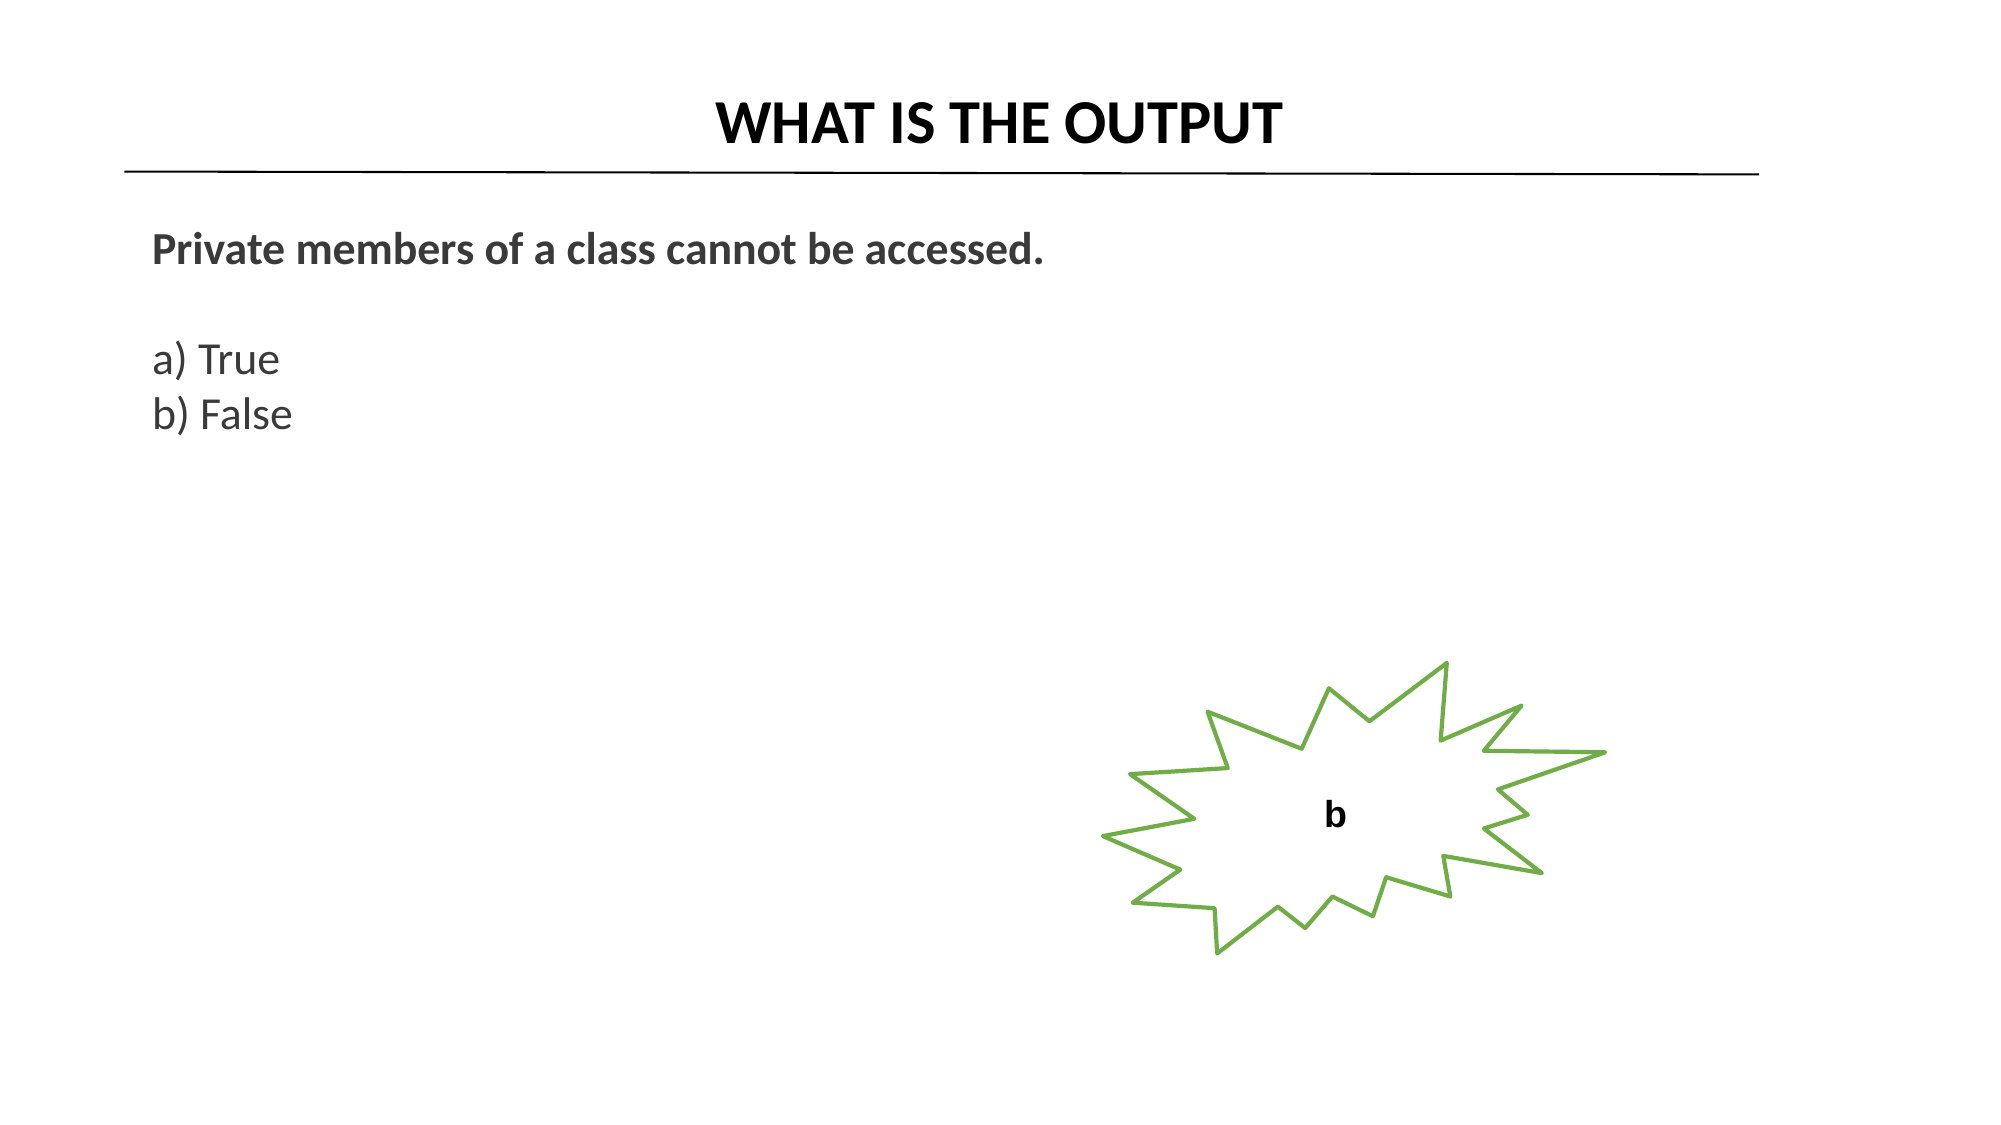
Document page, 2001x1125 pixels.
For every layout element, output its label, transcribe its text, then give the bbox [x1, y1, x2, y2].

text_box Private members of a class cannot be accessed. a) True b) False [137, 211, 1391, 447]
text_box WHAT IS THE OUTPUT [137, 71, 1863, 175]
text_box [124, 171, 1759, 175]
text_box b [1102, 662, 1606, 954]
